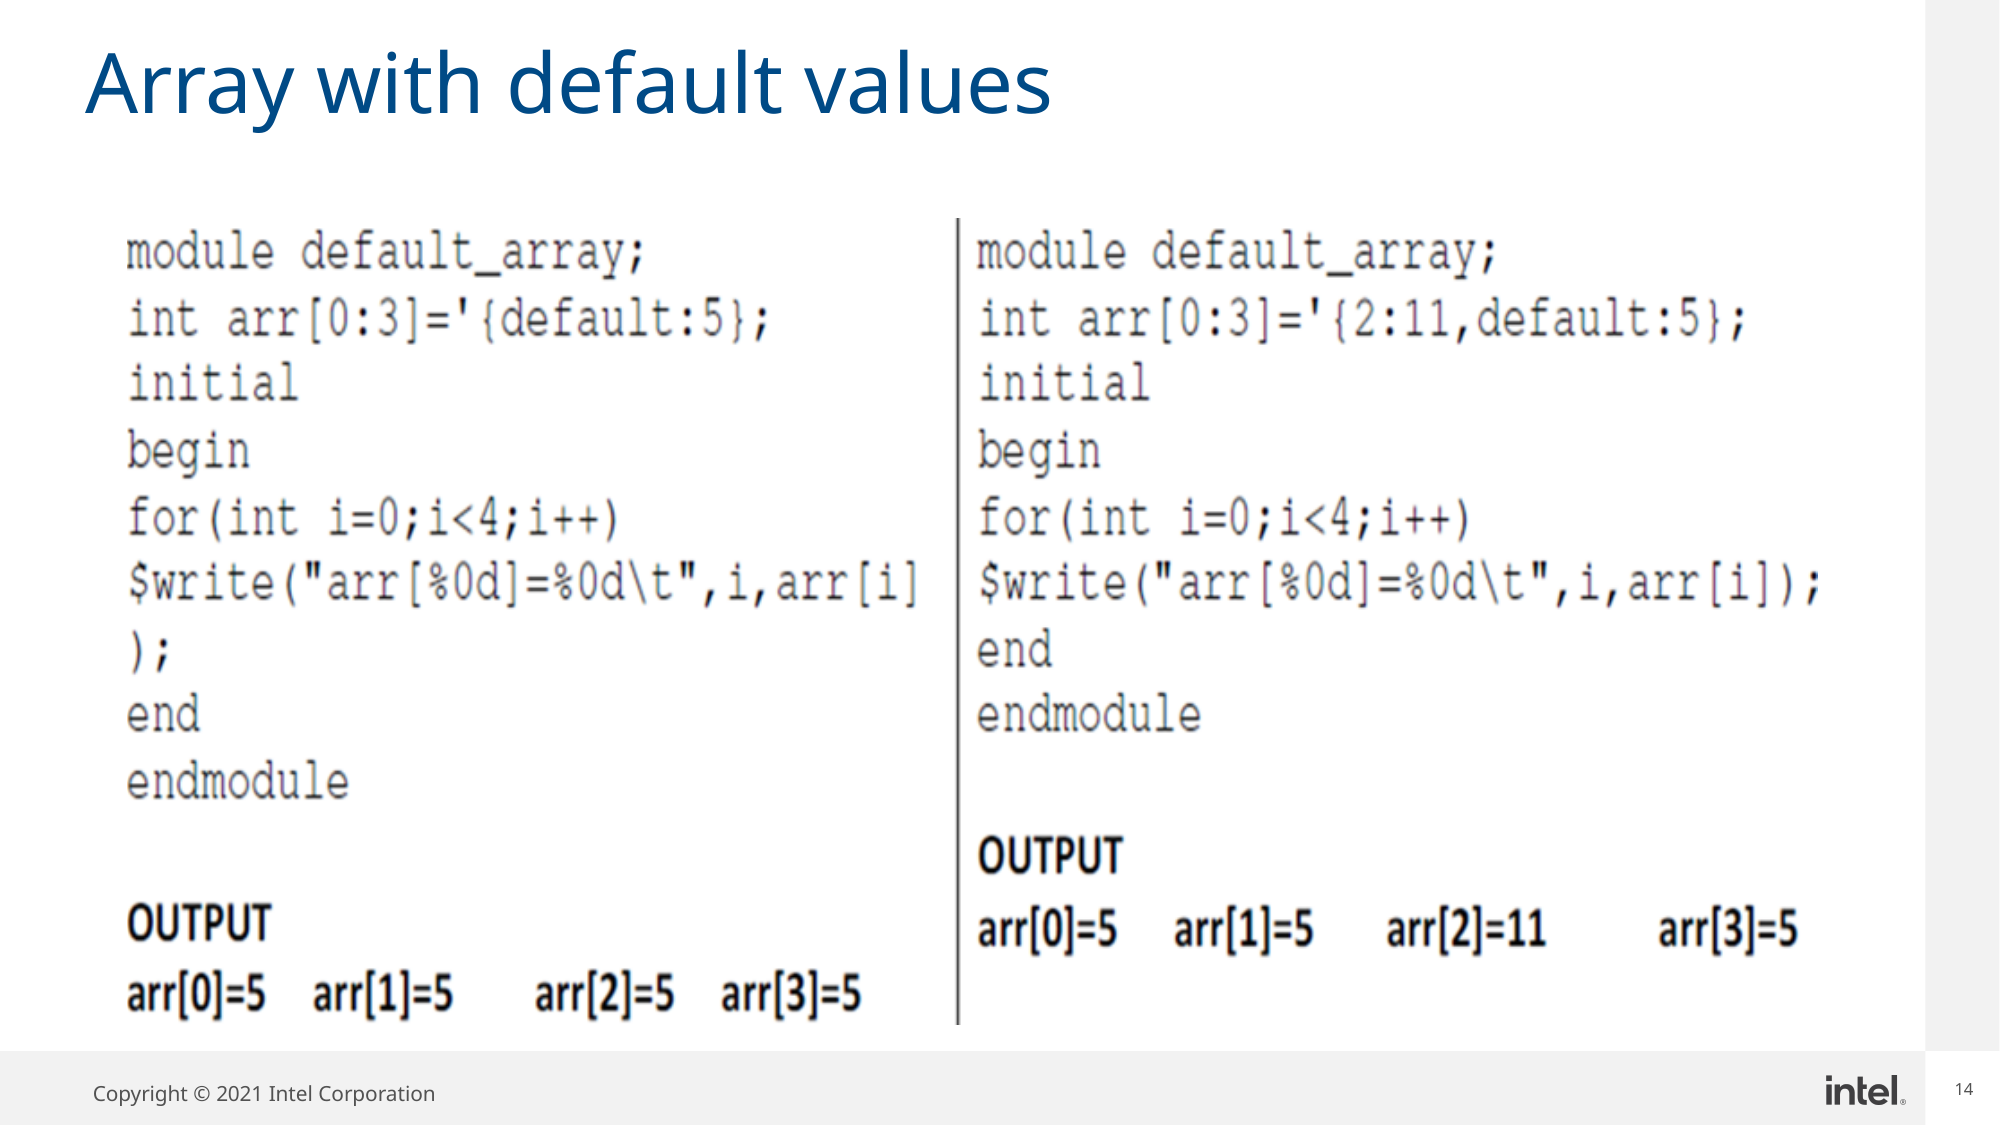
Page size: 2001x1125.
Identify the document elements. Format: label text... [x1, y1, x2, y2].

picture [1826, 1075, 1906, 1105]
title Array with default values [84, 41, 1886, 188]
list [127, 218, 1818, 1026]
